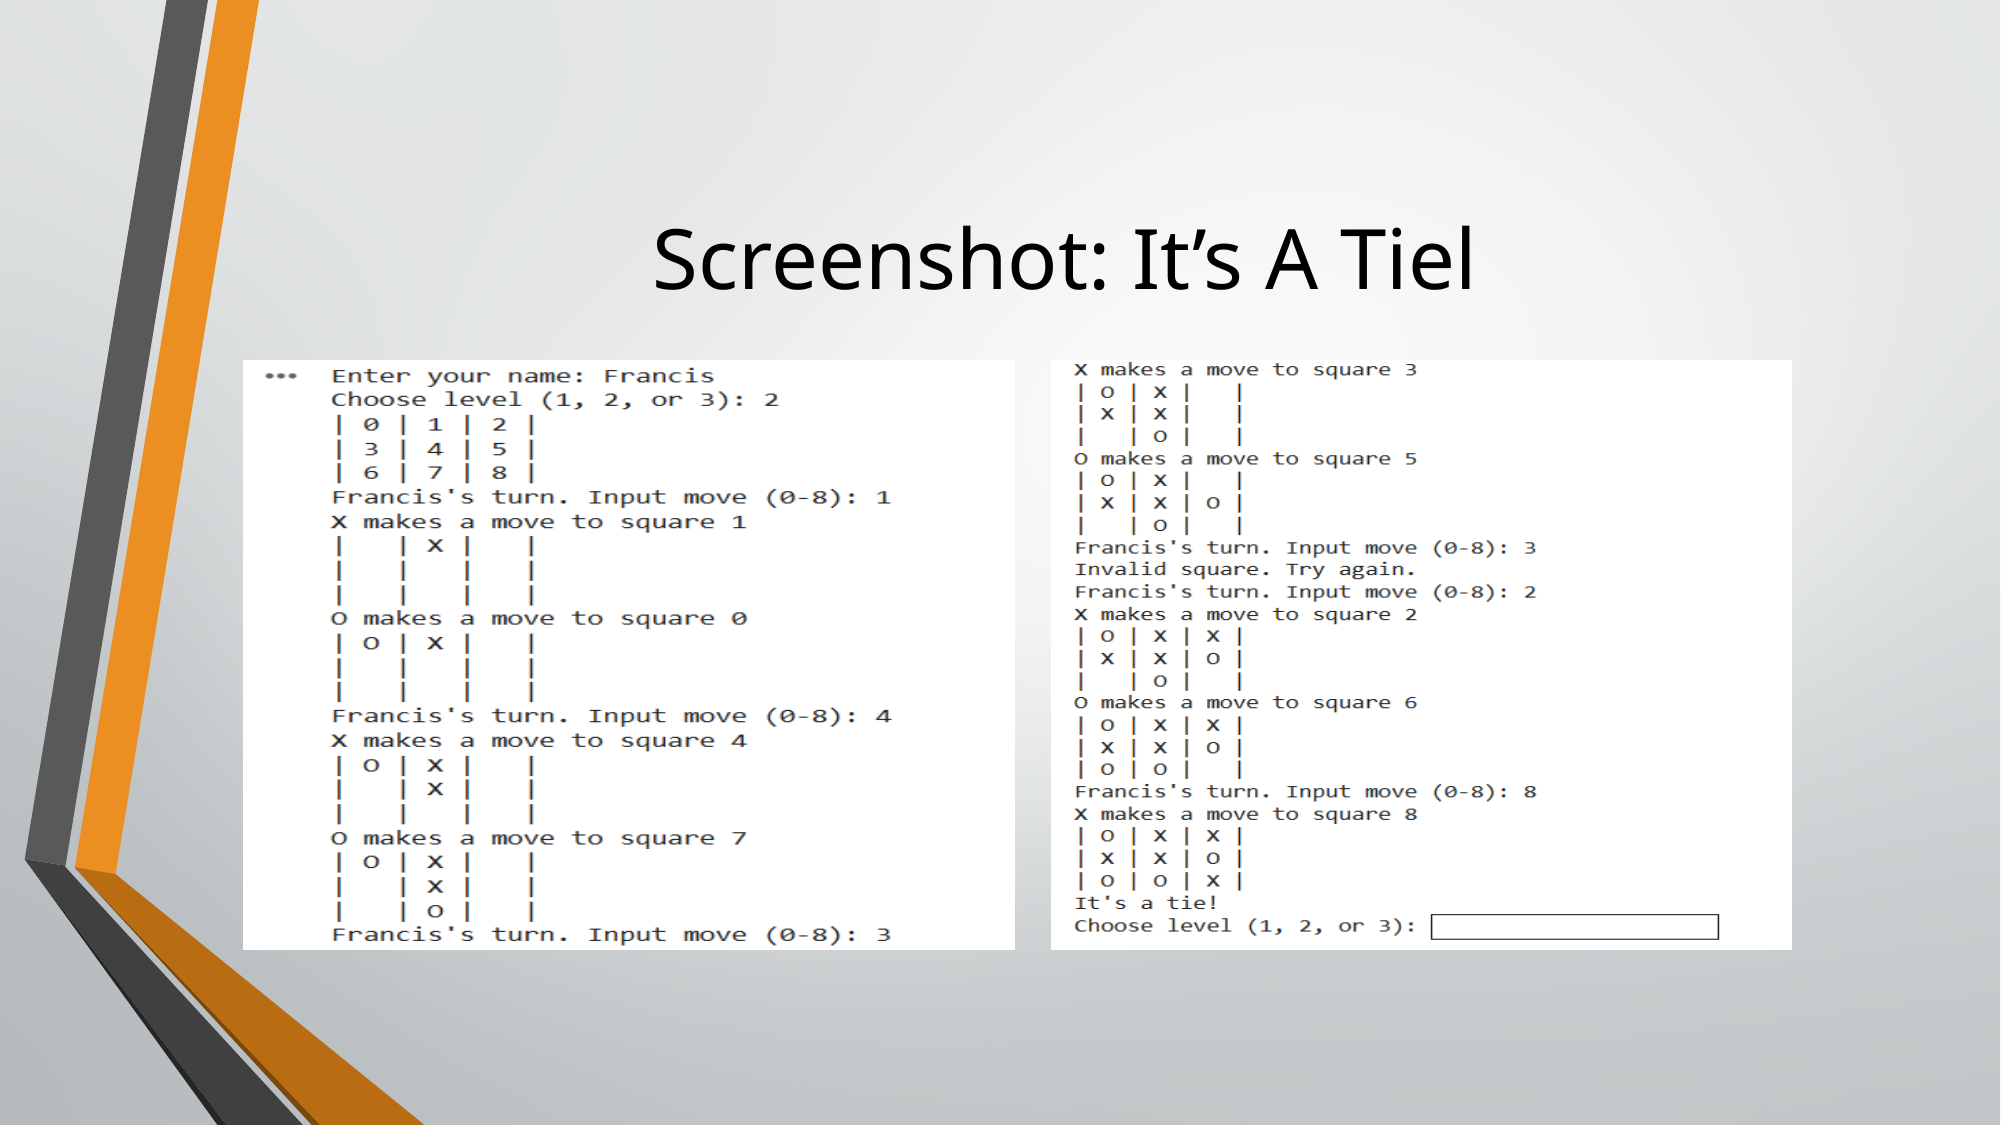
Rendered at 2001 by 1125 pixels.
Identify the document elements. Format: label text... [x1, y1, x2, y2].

title Screenshot: It’s A Tiel [243, 112, 1887, 400]
picture [1051, 359, 1792, 951]
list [243, 359, 1016, 951]
